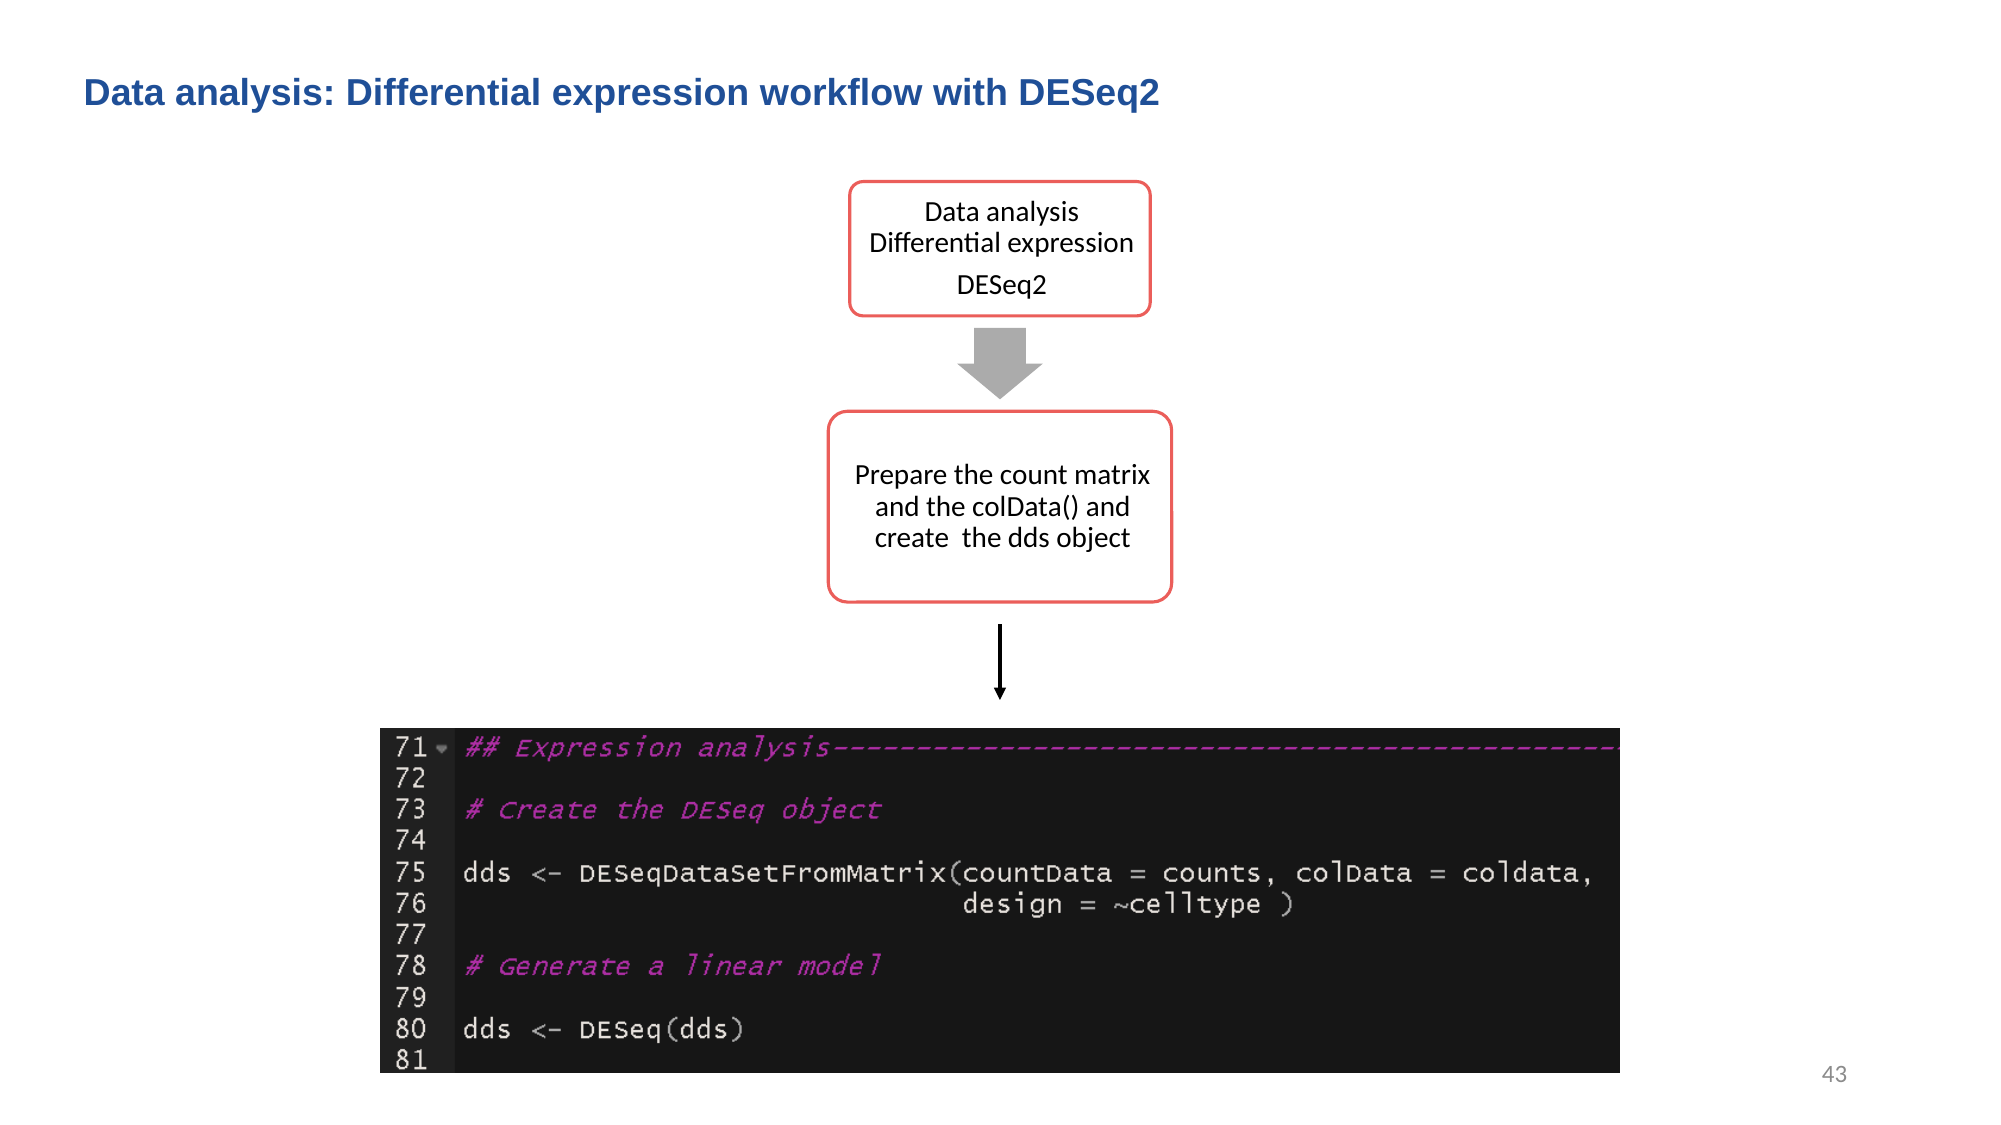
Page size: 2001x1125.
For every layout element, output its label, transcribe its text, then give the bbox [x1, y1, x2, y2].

text_box Data analysis: Differential expression workflow with DESeq2 [69, 60, 1183, 121]
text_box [812, 181, 1187, 602]
slide_number 43 [1412, 1042, 1863, 1103]
picture [380, 728, 1620, 1073]
